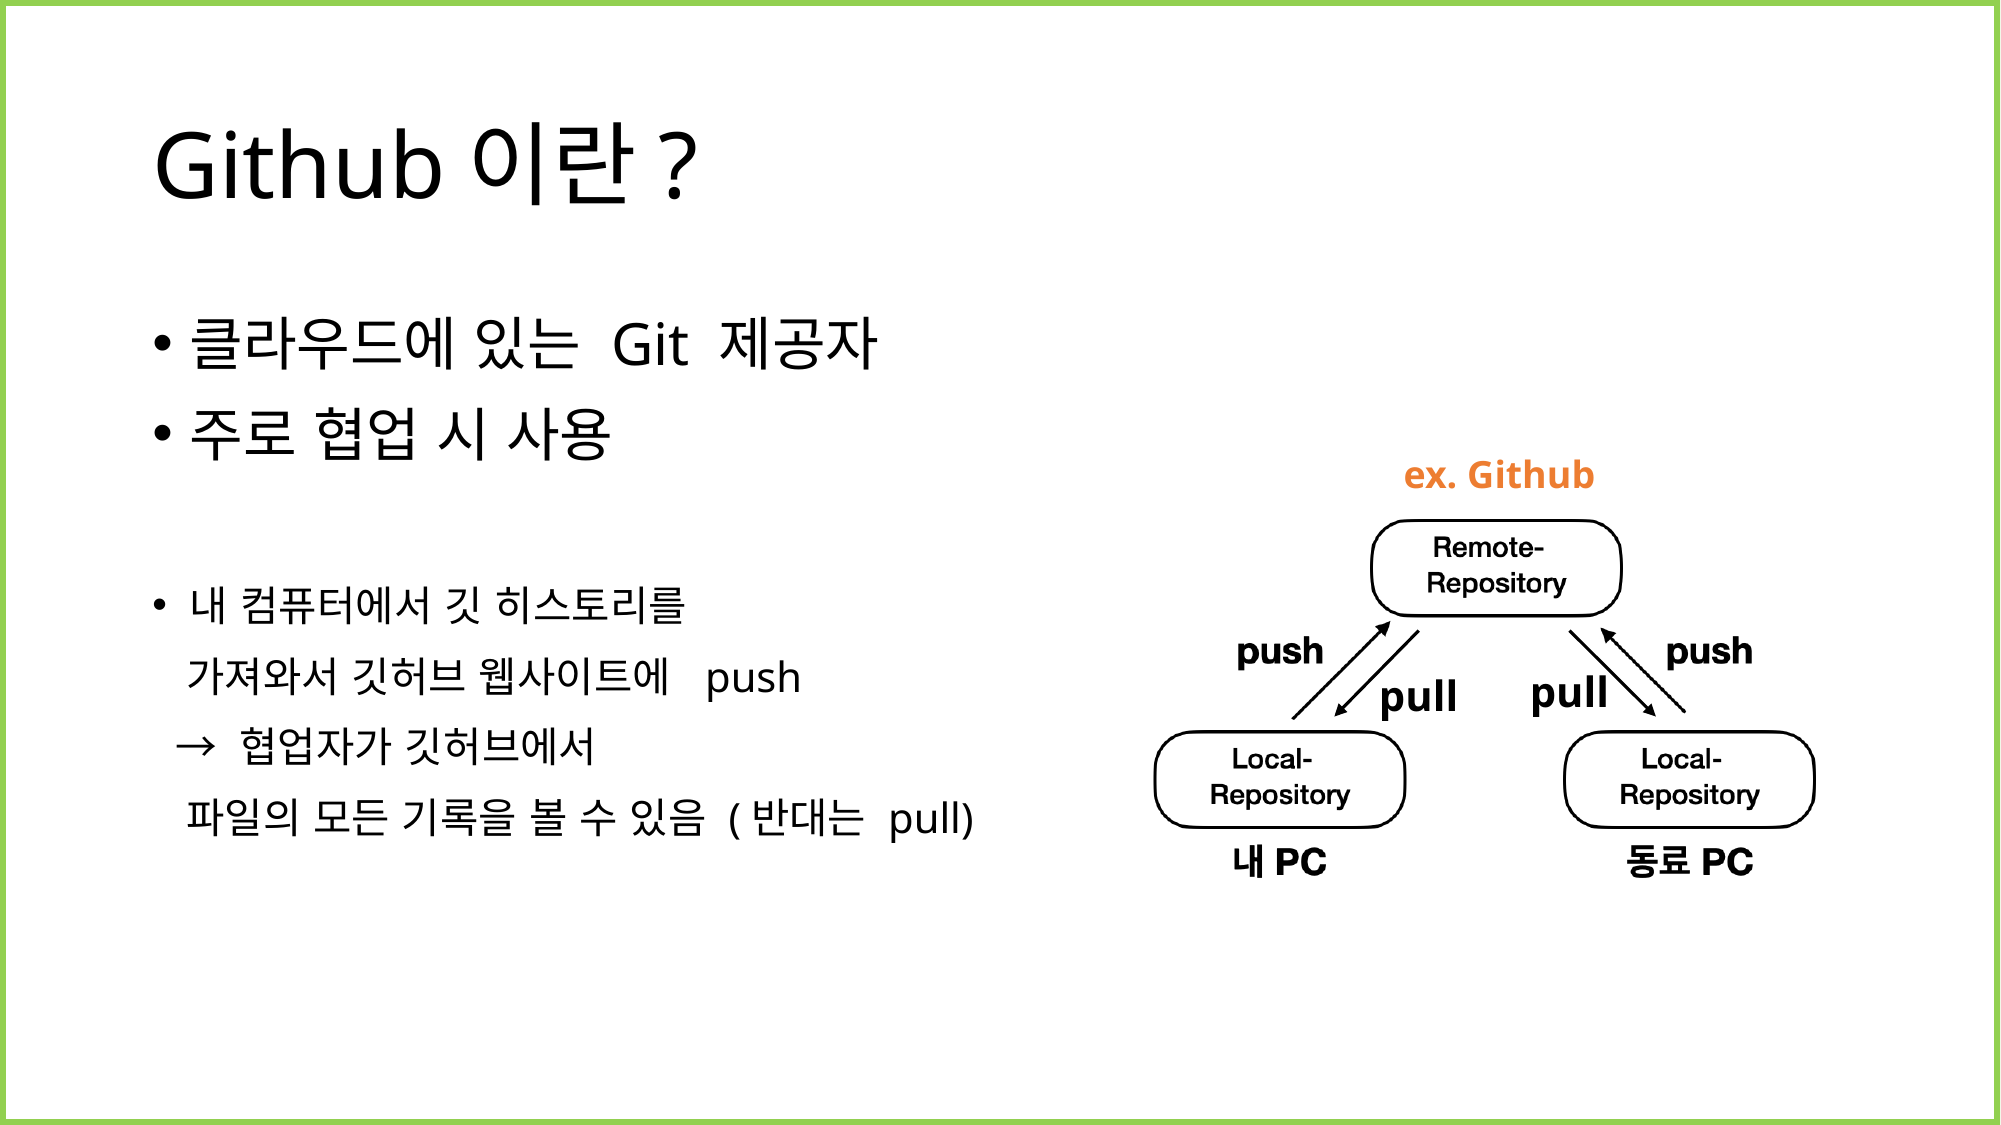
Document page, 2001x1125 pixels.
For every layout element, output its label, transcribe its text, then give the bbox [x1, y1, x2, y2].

text_box ex. Github [1388, 443, 1611, 477]
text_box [1569, 630, 1656, 717]
title Github이란? [137, 59, 1863, 278]
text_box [1334, 630, 1419, 717]
list 클라우드에 있는 Git 제공자 주로 협업 시 사용 내 컴퓨터에서 깃 히스토리를 가져와서 깃허브 웹사이트에 push → 협업자가 깃허브에서 파일의 모든 기록을 볼 수 있음 (반대는 pull) [137, 299, 1050, 1014]
picture [1097, 477, 1893, 972]
